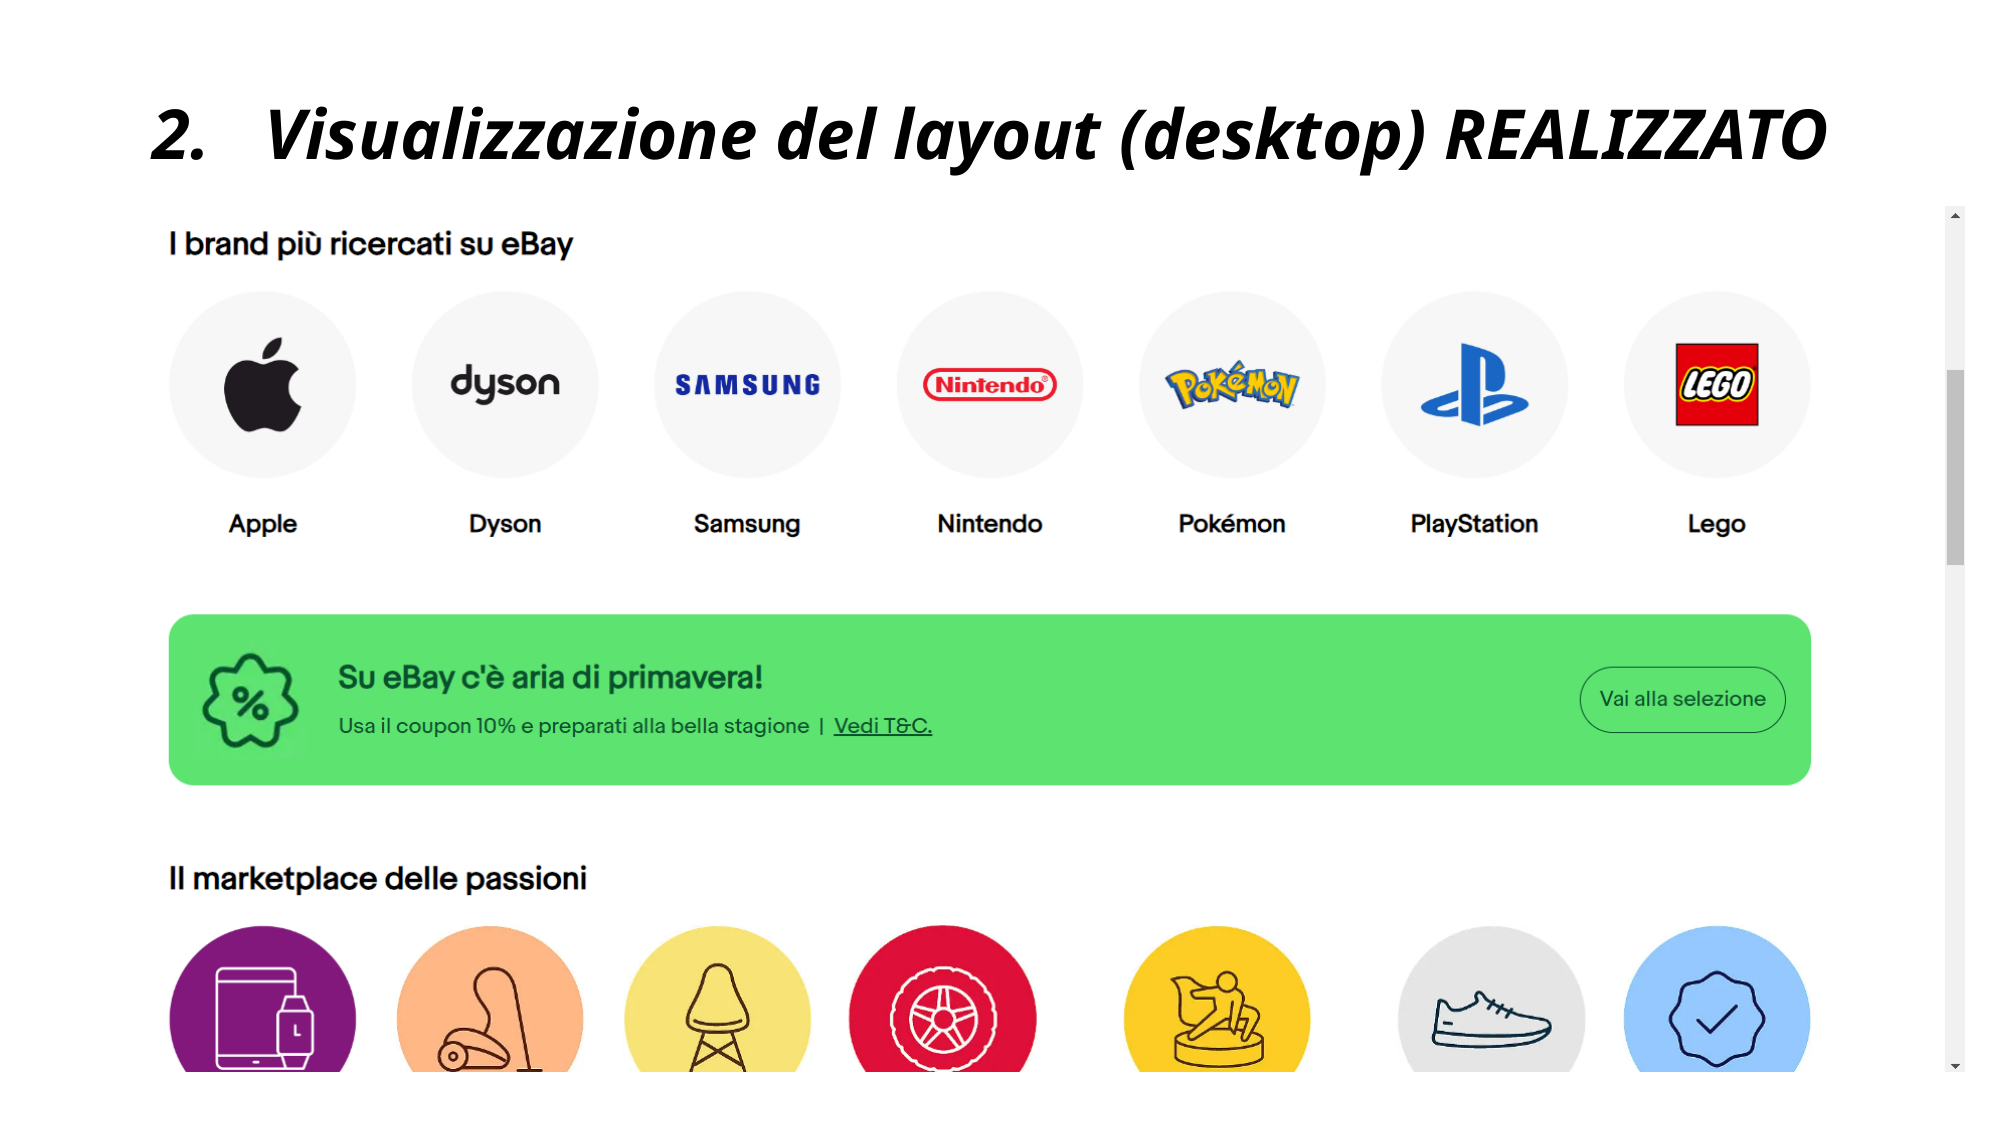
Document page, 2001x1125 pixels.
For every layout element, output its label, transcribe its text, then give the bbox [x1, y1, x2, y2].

title Visualizzazione del layout (desktop) REALIZZATO [137, 35, 1863, 189]
picture [34, 205, 1966, 1073]
